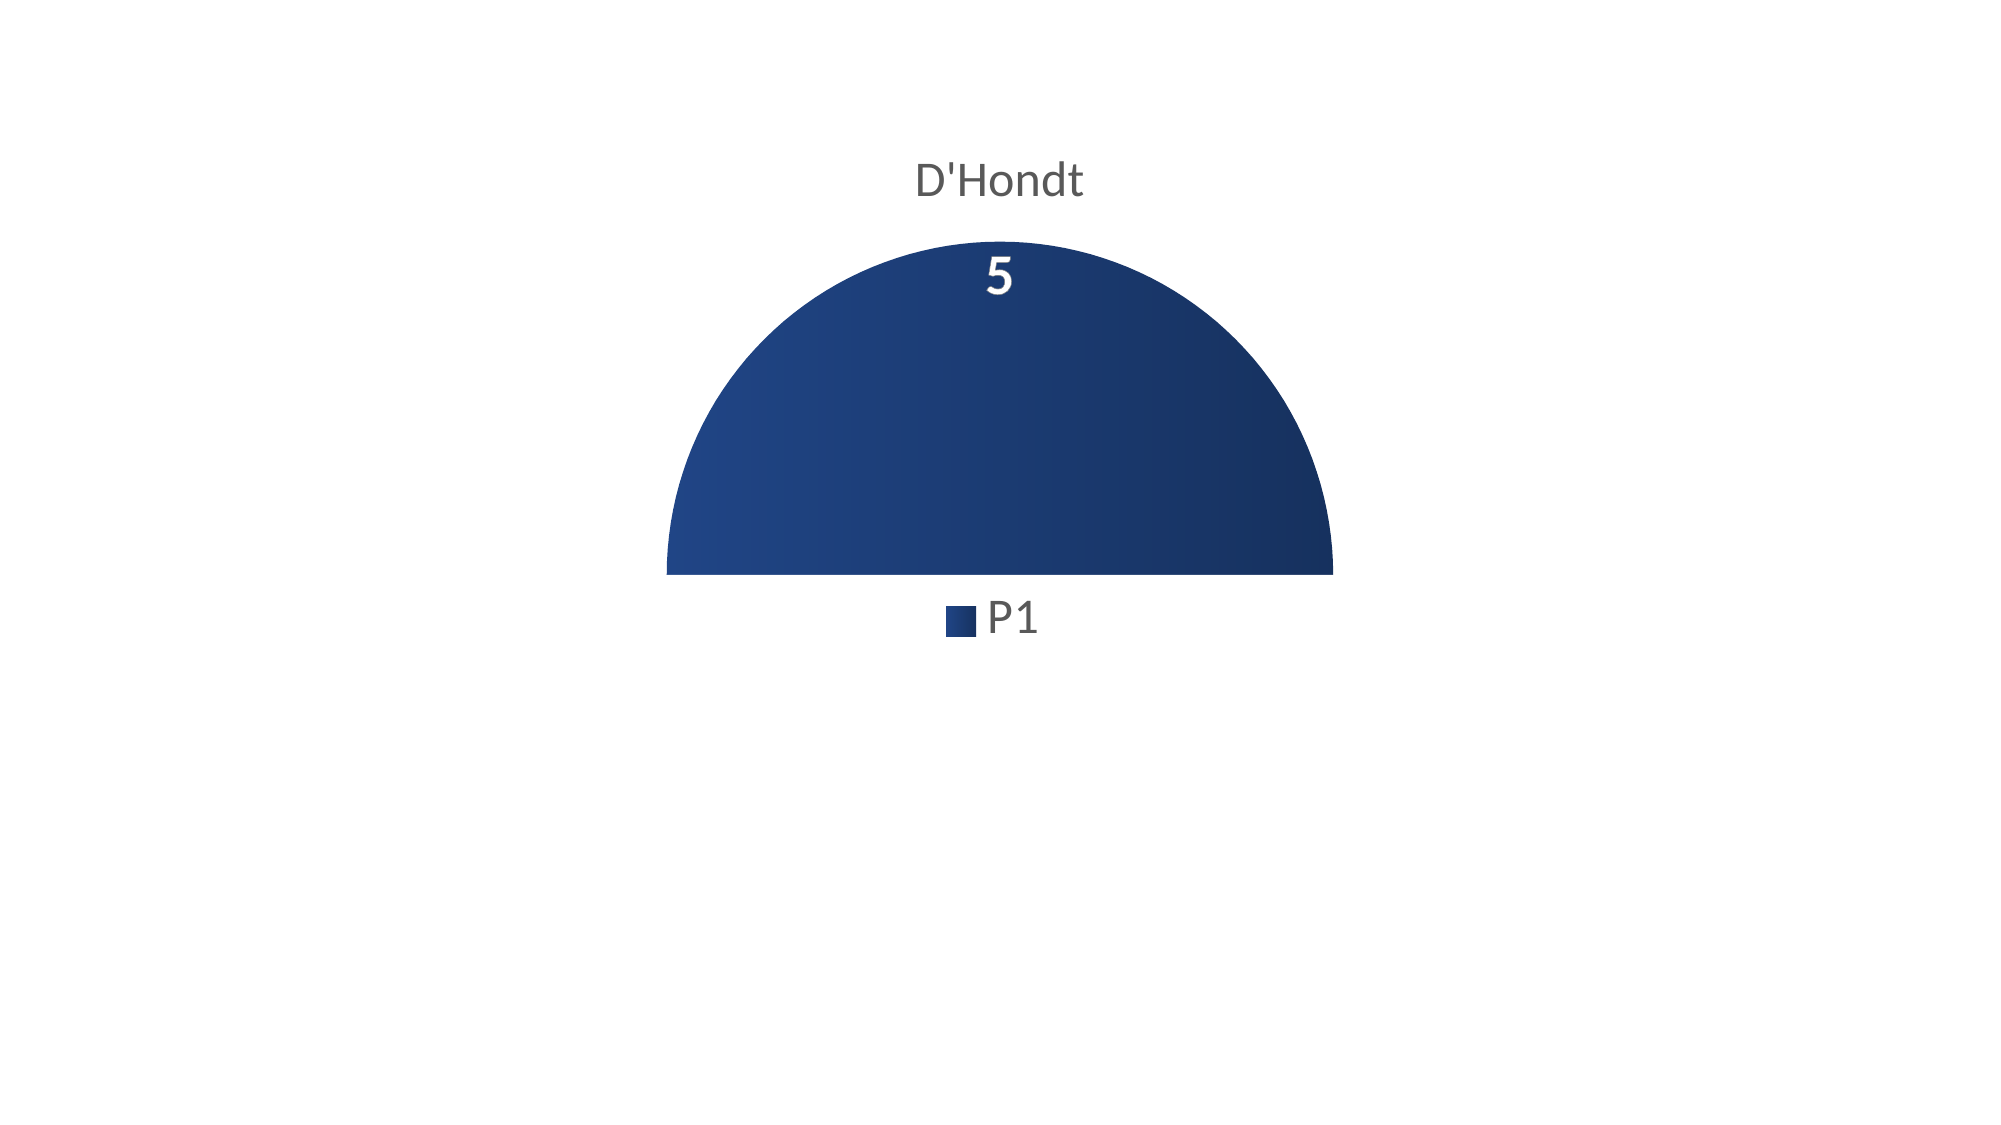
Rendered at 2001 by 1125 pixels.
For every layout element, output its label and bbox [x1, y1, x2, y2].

chart [333, 117, 1667, 1007]
